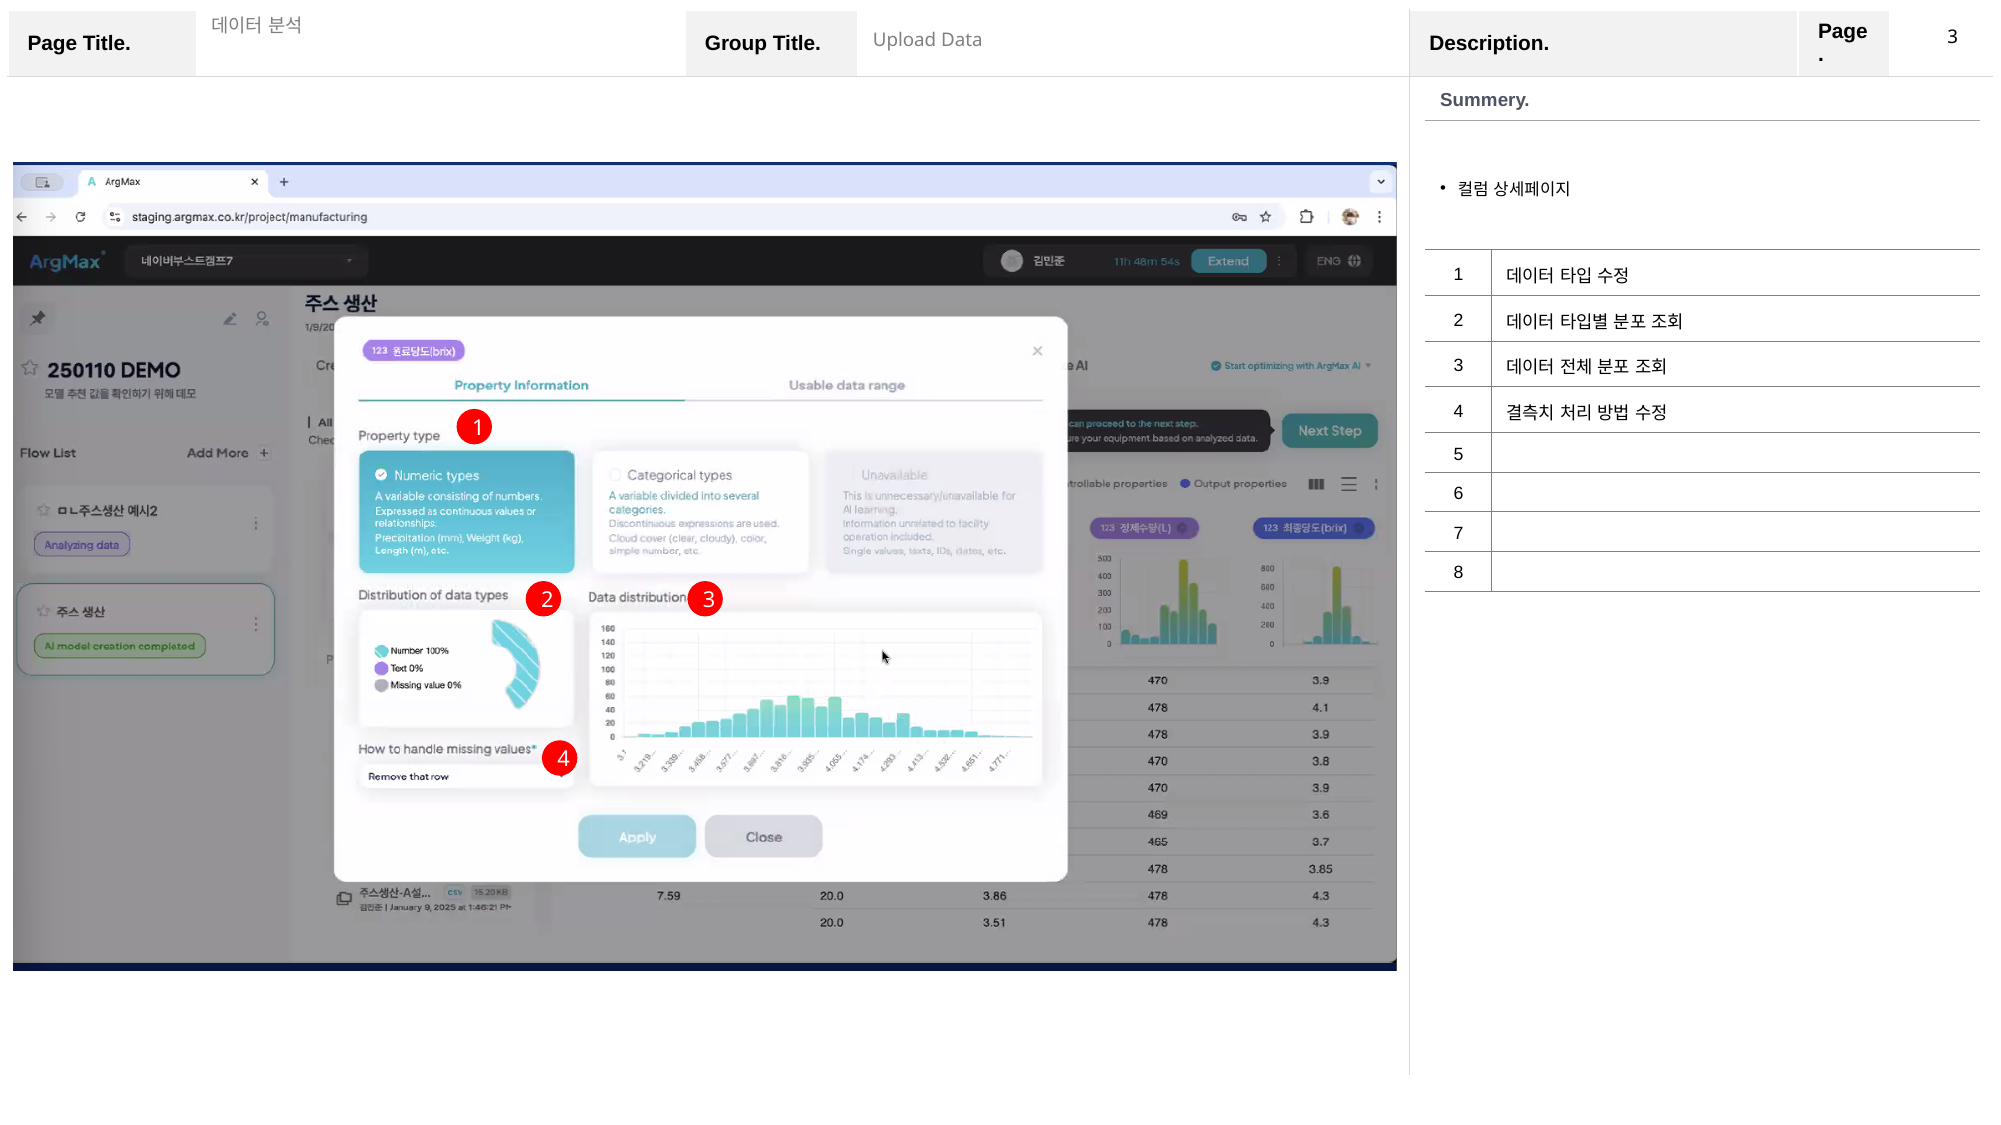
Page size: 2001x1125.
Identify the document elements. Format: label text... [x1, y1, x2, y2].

table_cell 6 [1425, 473, 1491, 511]
table_cell [1492, 473, 1980, 511]
table_cell 5 [1425, 433, 1491, 472]
picture [13, 162, 1397, 971]
text_box 3 [1932, 17, 1973, 55]
table_cell 4 [1425, 387, 1491, 432]
table_cell 데이터 전체 분포 조회 [1492, 342, 1980, 386]
table_cell 결측치 처리 방법 수정 [1492, 387, 1980, 432]
table_cell 3 [1425, 342, 1491, 386]
table_cell 1 [1425, 250, 1491, 295]
table_cell 8 [1425, 552, 1491, 591]
table_cell 데이터 타입별 분포 조회 [1492, 296, 1980, 341]
table_cell [1492, 512, 1980, 551]
table_header Summery. [1425, 78, 1980, 120]
table_cell 컬럼 상세페이지 [1425, 121, 1980, 249]
table_cell 7 [1425, 512, 1491, 551]
table_cell [1492, 433, 1980, 472]
table_cell 2 [1425, 296, 1491, 341]
table_cell 데이터 타입 수정 [1492, 250, 1980, 295]
table_cell [1492, 552, 1980, 591]
list Upload Data [858, 21, 1405, 58]
list 데이터 분석 [196, 7, 684, 44]
